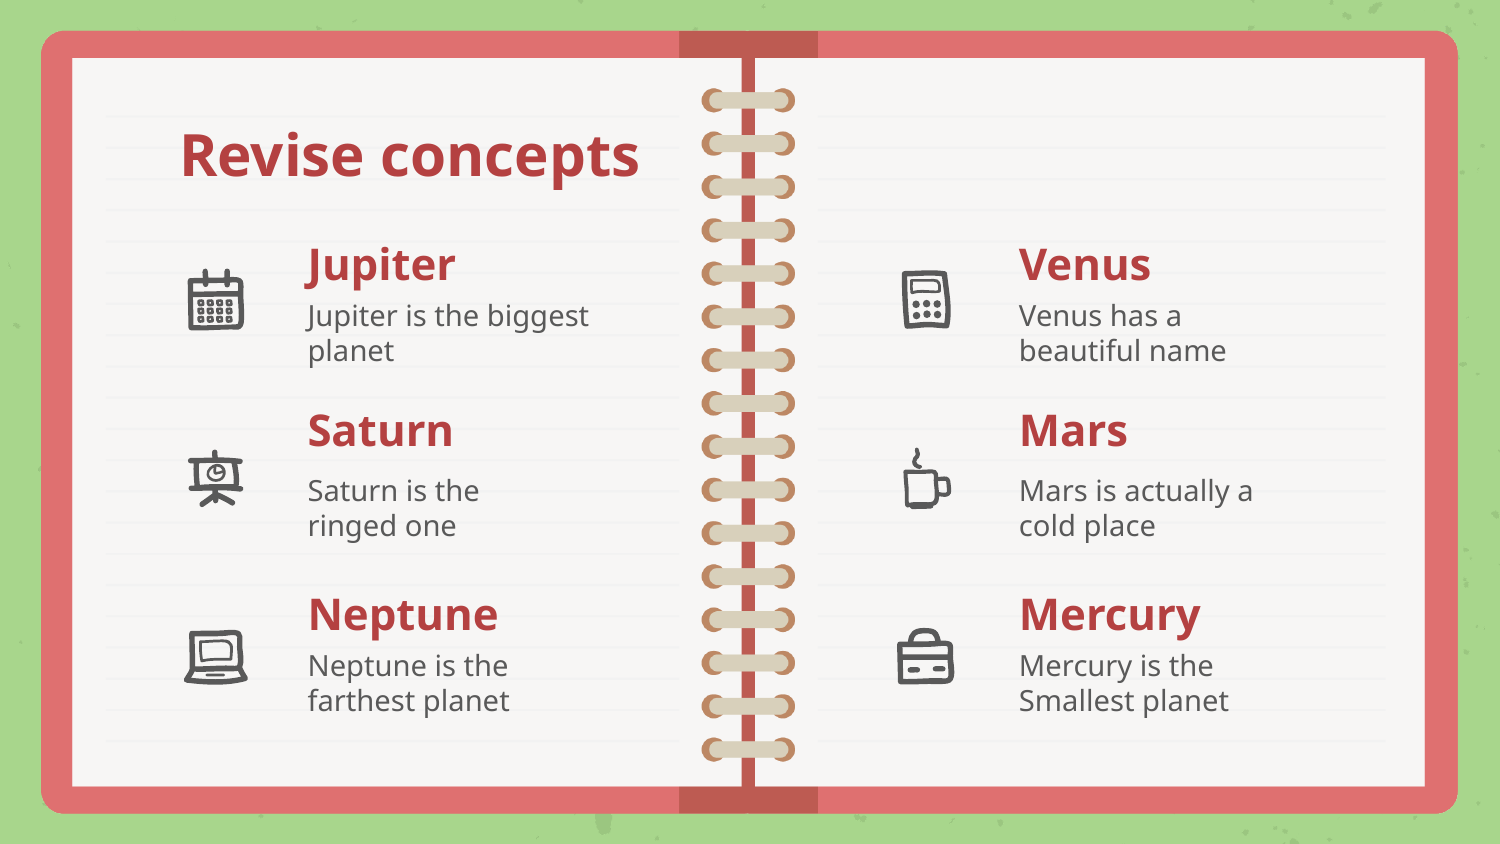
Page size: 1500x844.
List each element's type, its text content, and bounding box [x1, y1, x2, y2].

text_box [186, 449, 245, 508]
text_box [0, 0, 1500, 844]
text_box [901, 270, 954, 329]
title Neptune [292, 580, 606, 632]
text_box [902, 447, 953, 510]
subtitle Mercury is the Smallest planet [1003, 632, 1318, 727]
subtitle Mars is actually a cold place [1003, 457, 1318, 552]
subtitle Venus has a beautiful name [1003, 282, 1318, 375]
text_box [182, 629, 249, 685]
title Revise concepts [164, 116, 700, 211]
title Jupiter [292, 230, 606, 282]
title Venus [1003, 230, 1318, 282]
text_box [896, 627, 959, 685]
title Saturn [292, 405, 606, 457]
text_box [187, 268, 245, 331]
title Mercury [1003, 580, 1318, 632]
subtitle Saturn is the ringed one [292, 457, 606, 552]
picture [41, 30, 1458, 814]
subtitle Neptune is the farthest planet [292, 632, 606, 727]
subtitle Jupiter is the biggest planet [292, 282, 606, 375]
title Mars [1003, 405, 1318, 457]
